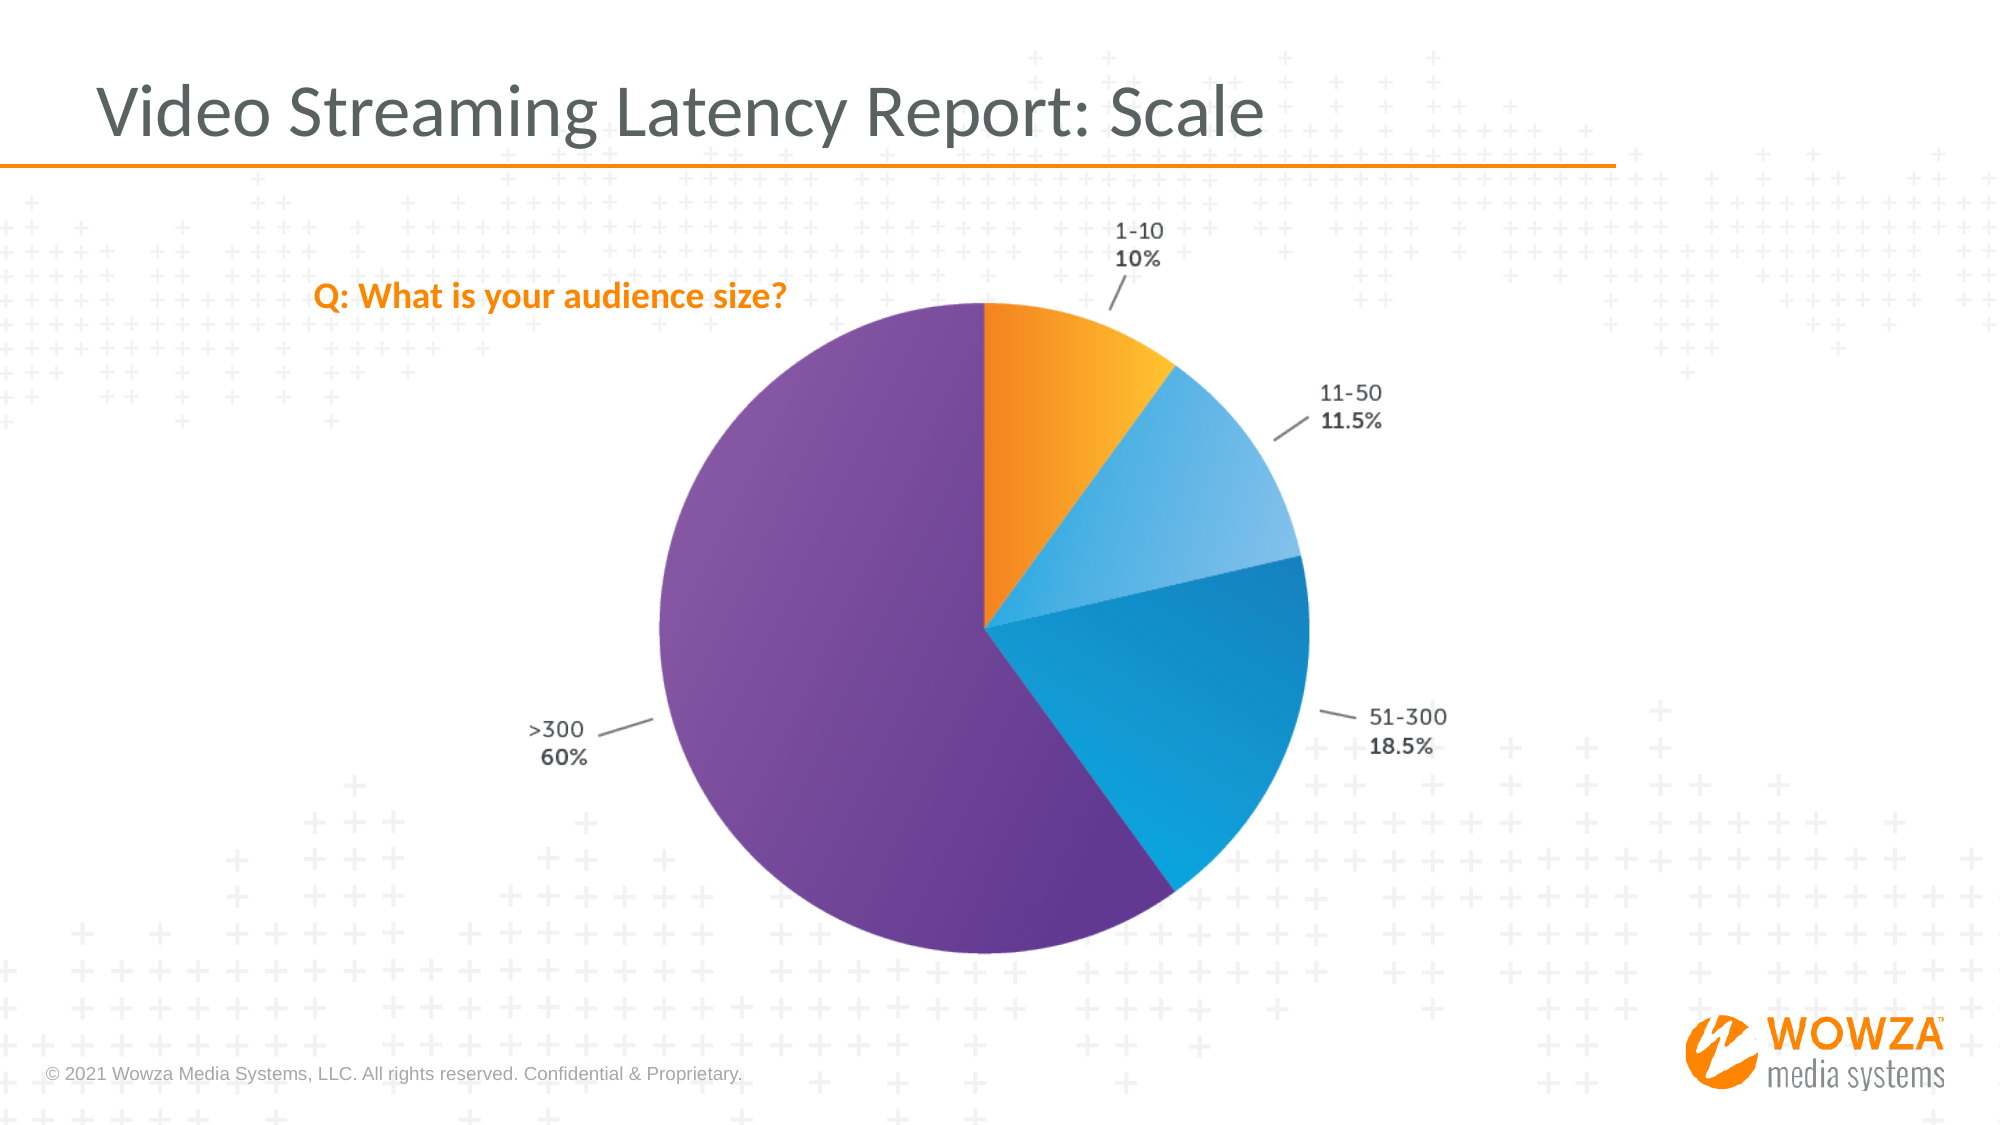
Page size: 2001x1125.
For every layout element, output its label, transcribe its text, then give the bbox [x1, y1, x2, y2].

picture [465, 199, 1534, 1070]
text_box Q: What is your audience size? [297, 252, 465, 335]
title Video Streaming Latency Report: Scale [81, 23, 1922, 200]
